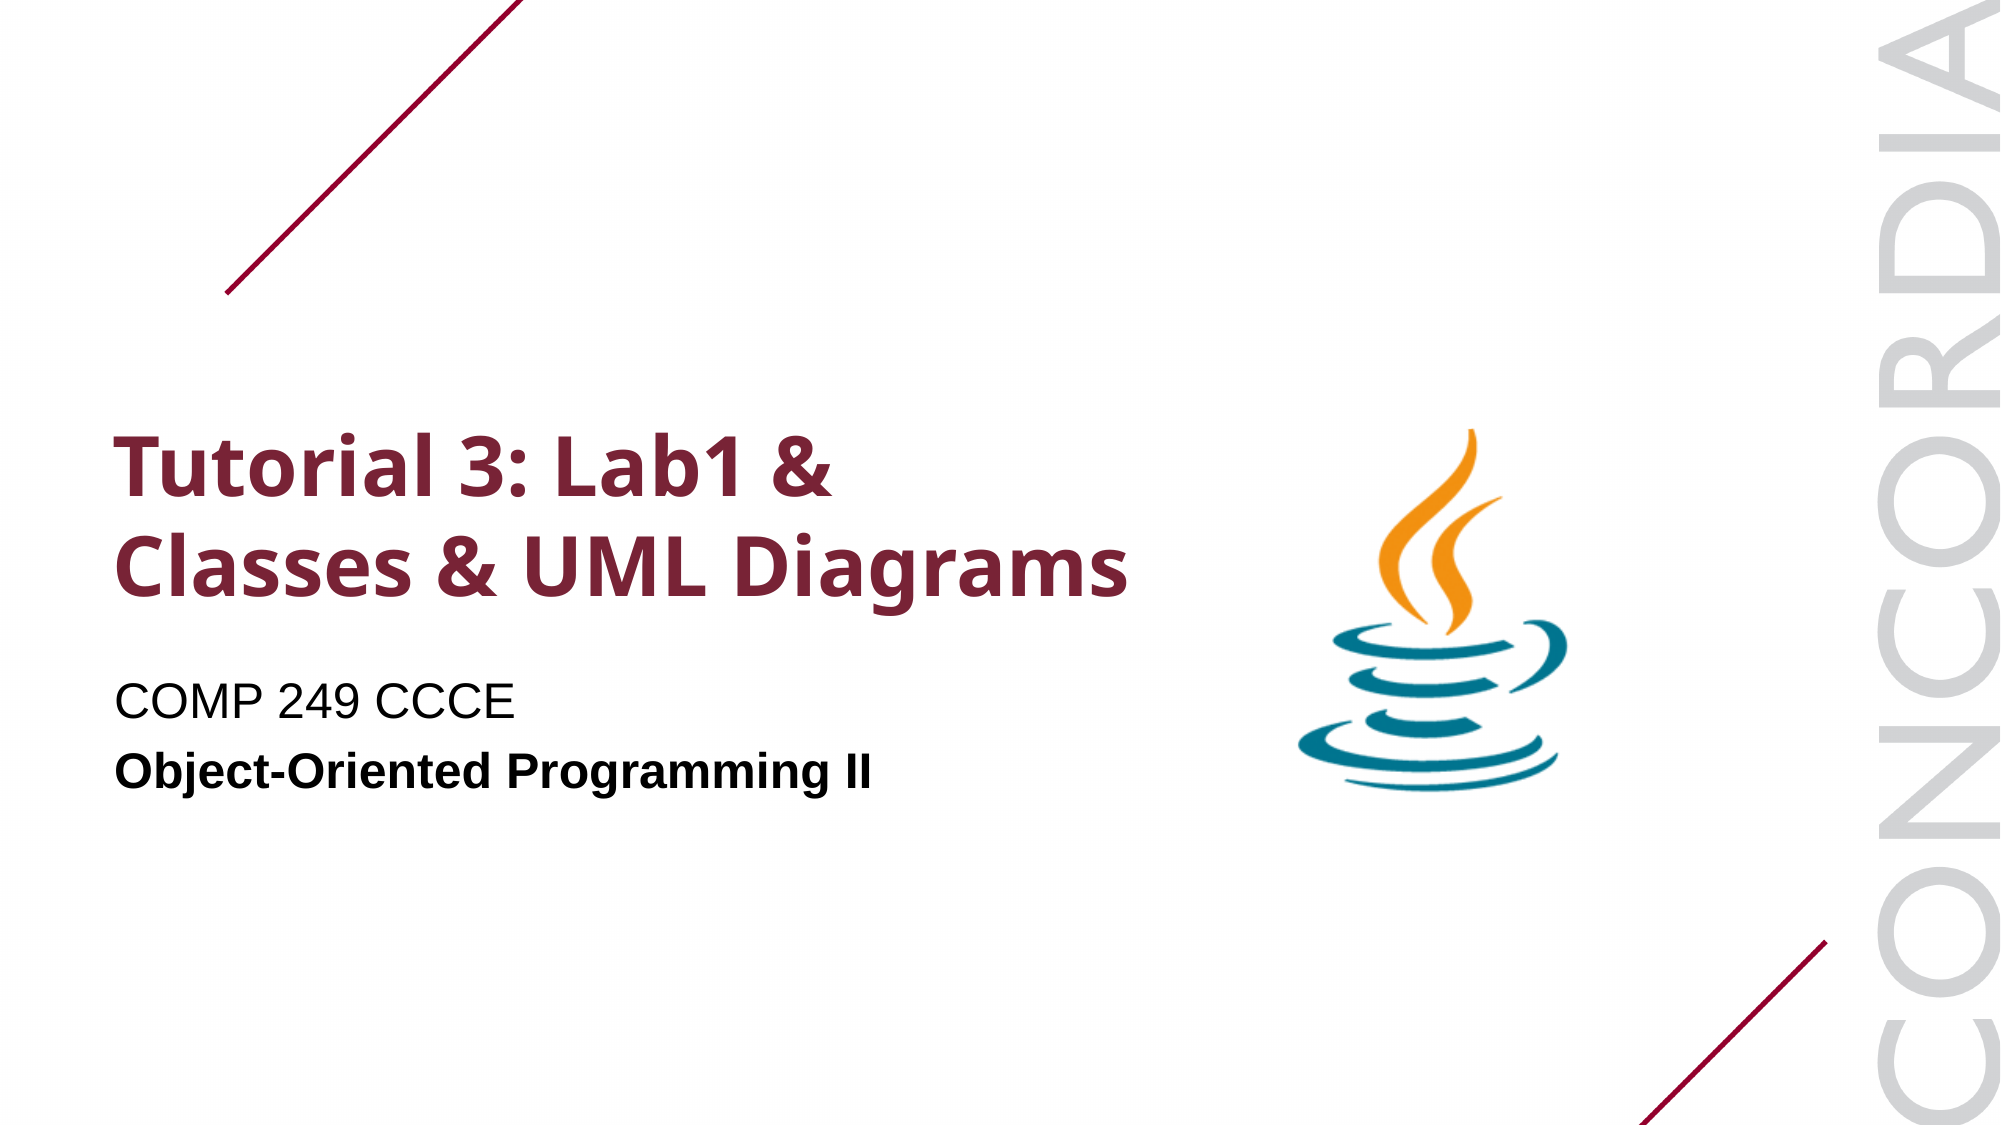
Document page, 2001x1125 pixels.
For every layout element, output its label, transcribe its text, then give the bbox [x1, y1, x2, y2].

subtitle COMP 249 CCCE Object-Oriented Programming II [114, 660, 1182, 787]
picture [0, 0, 2001, 1125]
title Tutorial 3: Lab1 & Classes & UML Diagrams [112, 365, 1185, 661]
